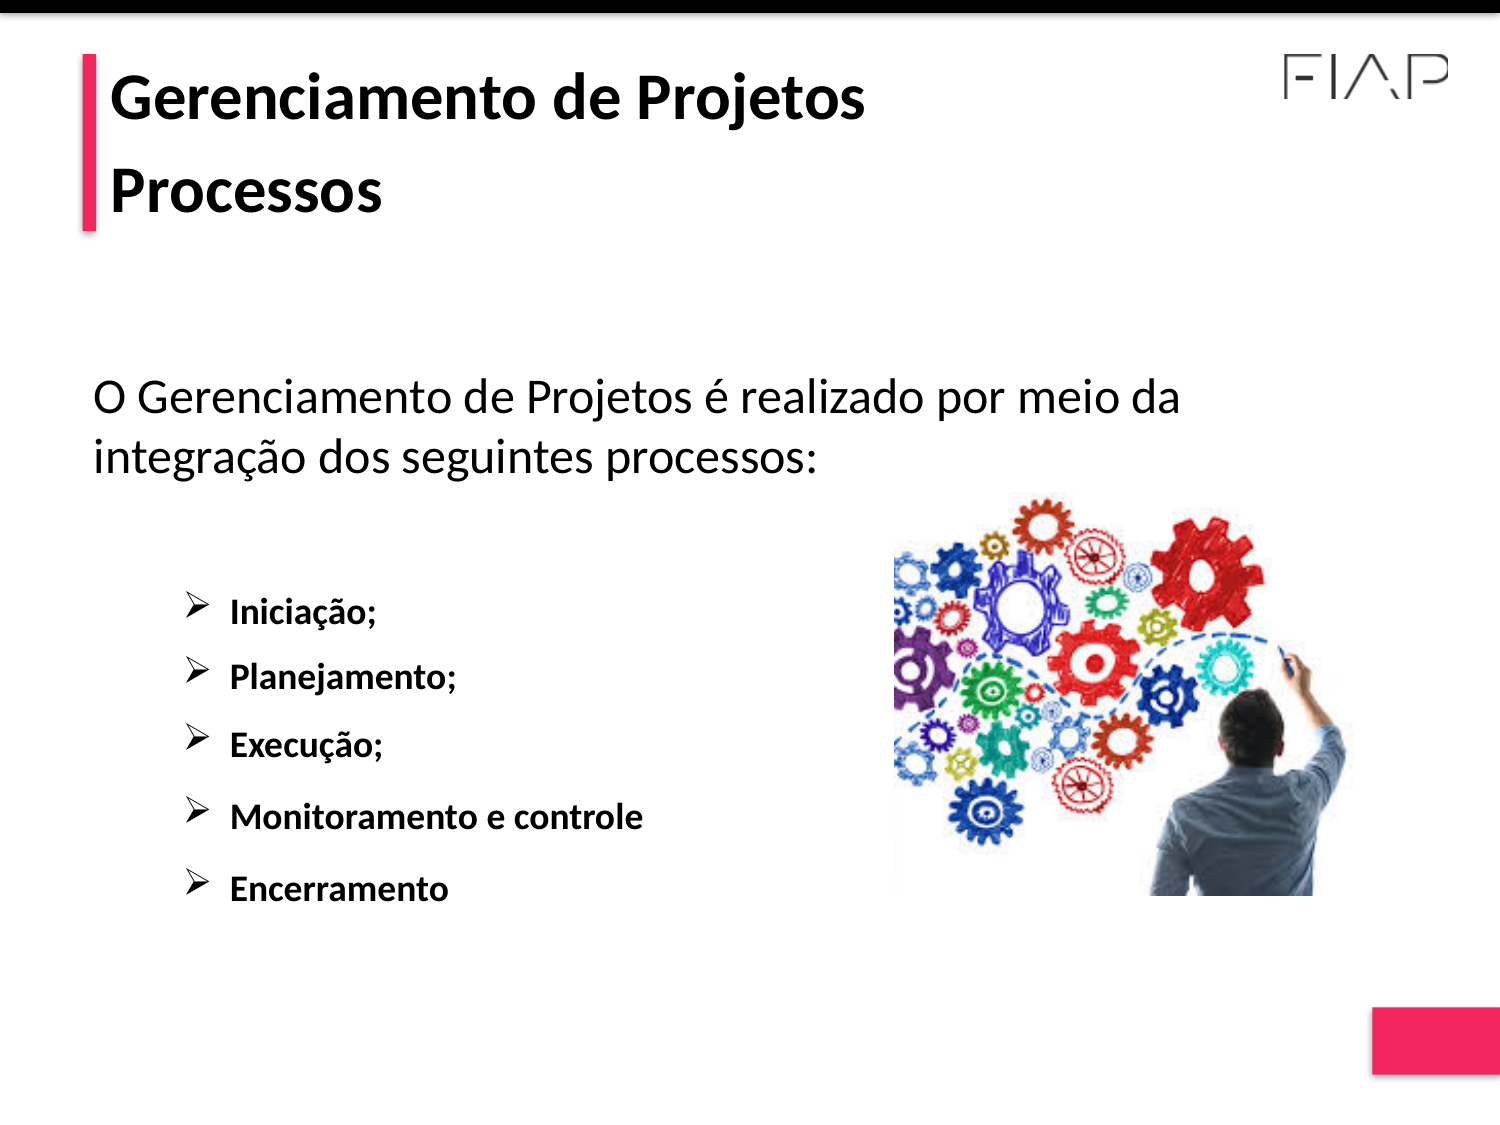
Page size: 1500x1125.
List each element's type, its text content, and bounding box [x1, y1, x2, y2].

text_box O Gerenciamento de Projetos é realizado por meio da integração dos seguintes processos: [79, 356, 1421, 492]
text_box [1372, 1007, 1500, 1075]
text_box Iniciação; Planejamento; Execução; Monitoramento e controle Encerramento [168, 579, 919, 917]
text_box [82, 53, 96, 232]
text_box Gerenciamento de Projetos Processos [96, 45, 1422, 234]
picture [1283, 53, 1449, 99]
text_box [0, 0, 1500, 14]
picture [894, 492, 1423, 896]
